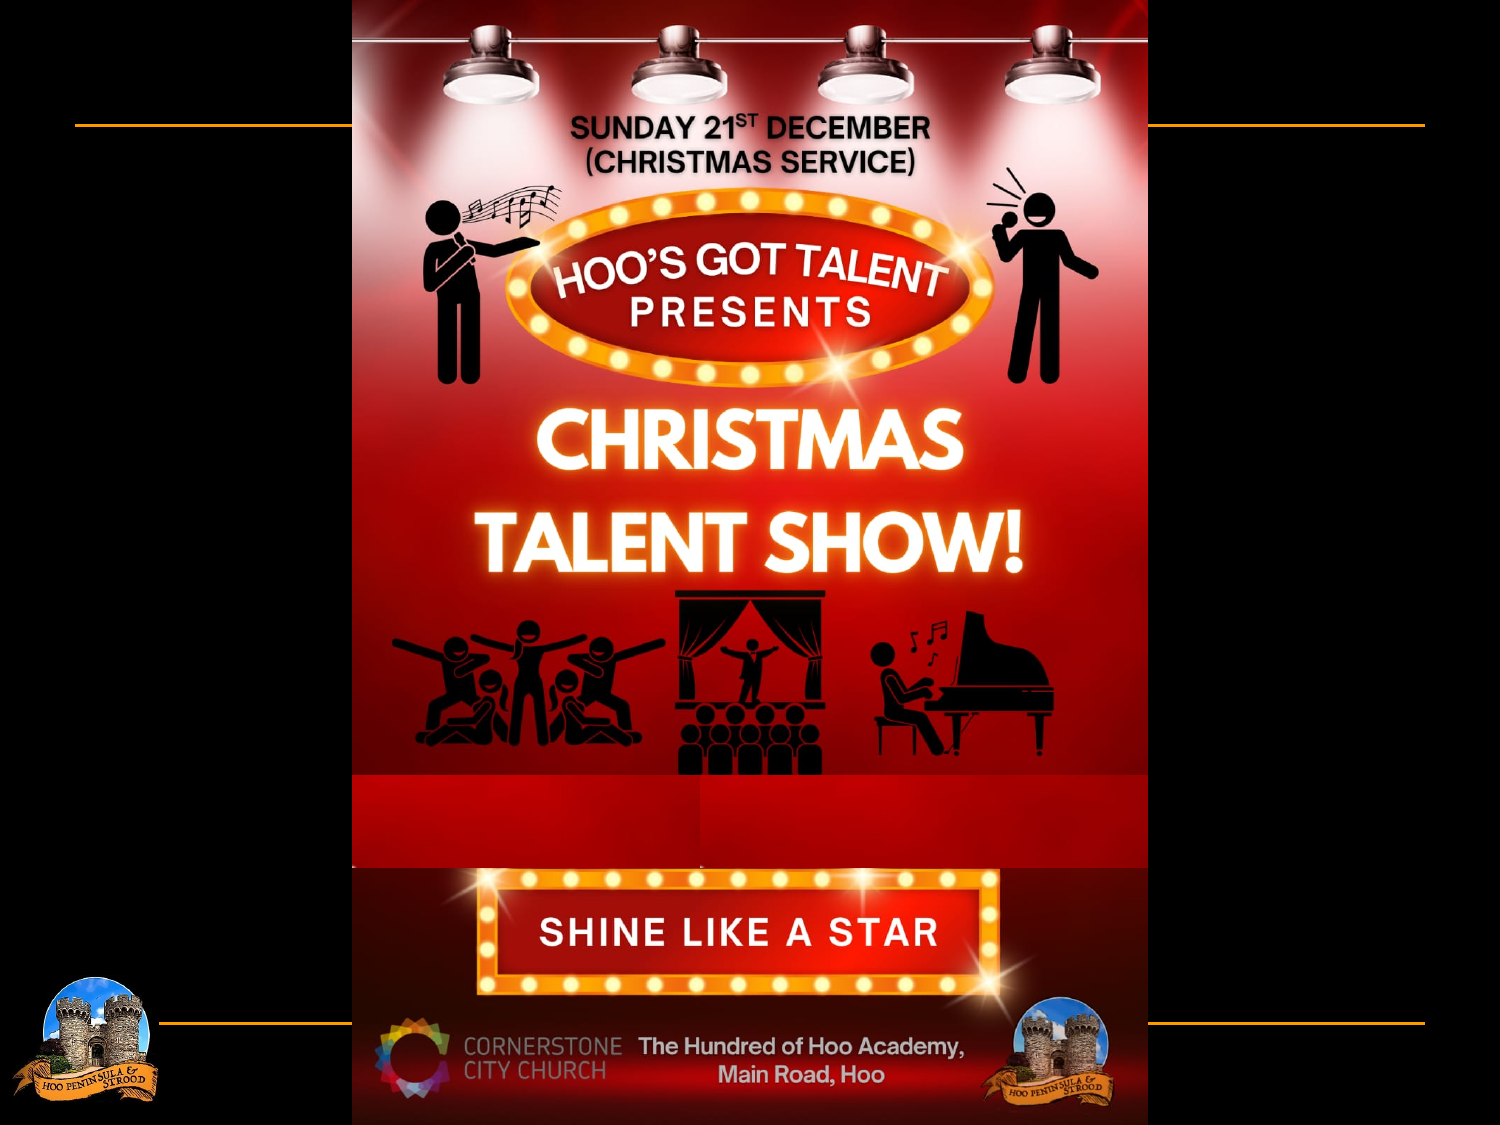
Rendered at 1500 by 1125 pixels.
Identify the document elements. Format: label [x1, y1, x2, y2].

picture [352, 0, 1148, 1125]
picture [11, 975, 160, 1103]
